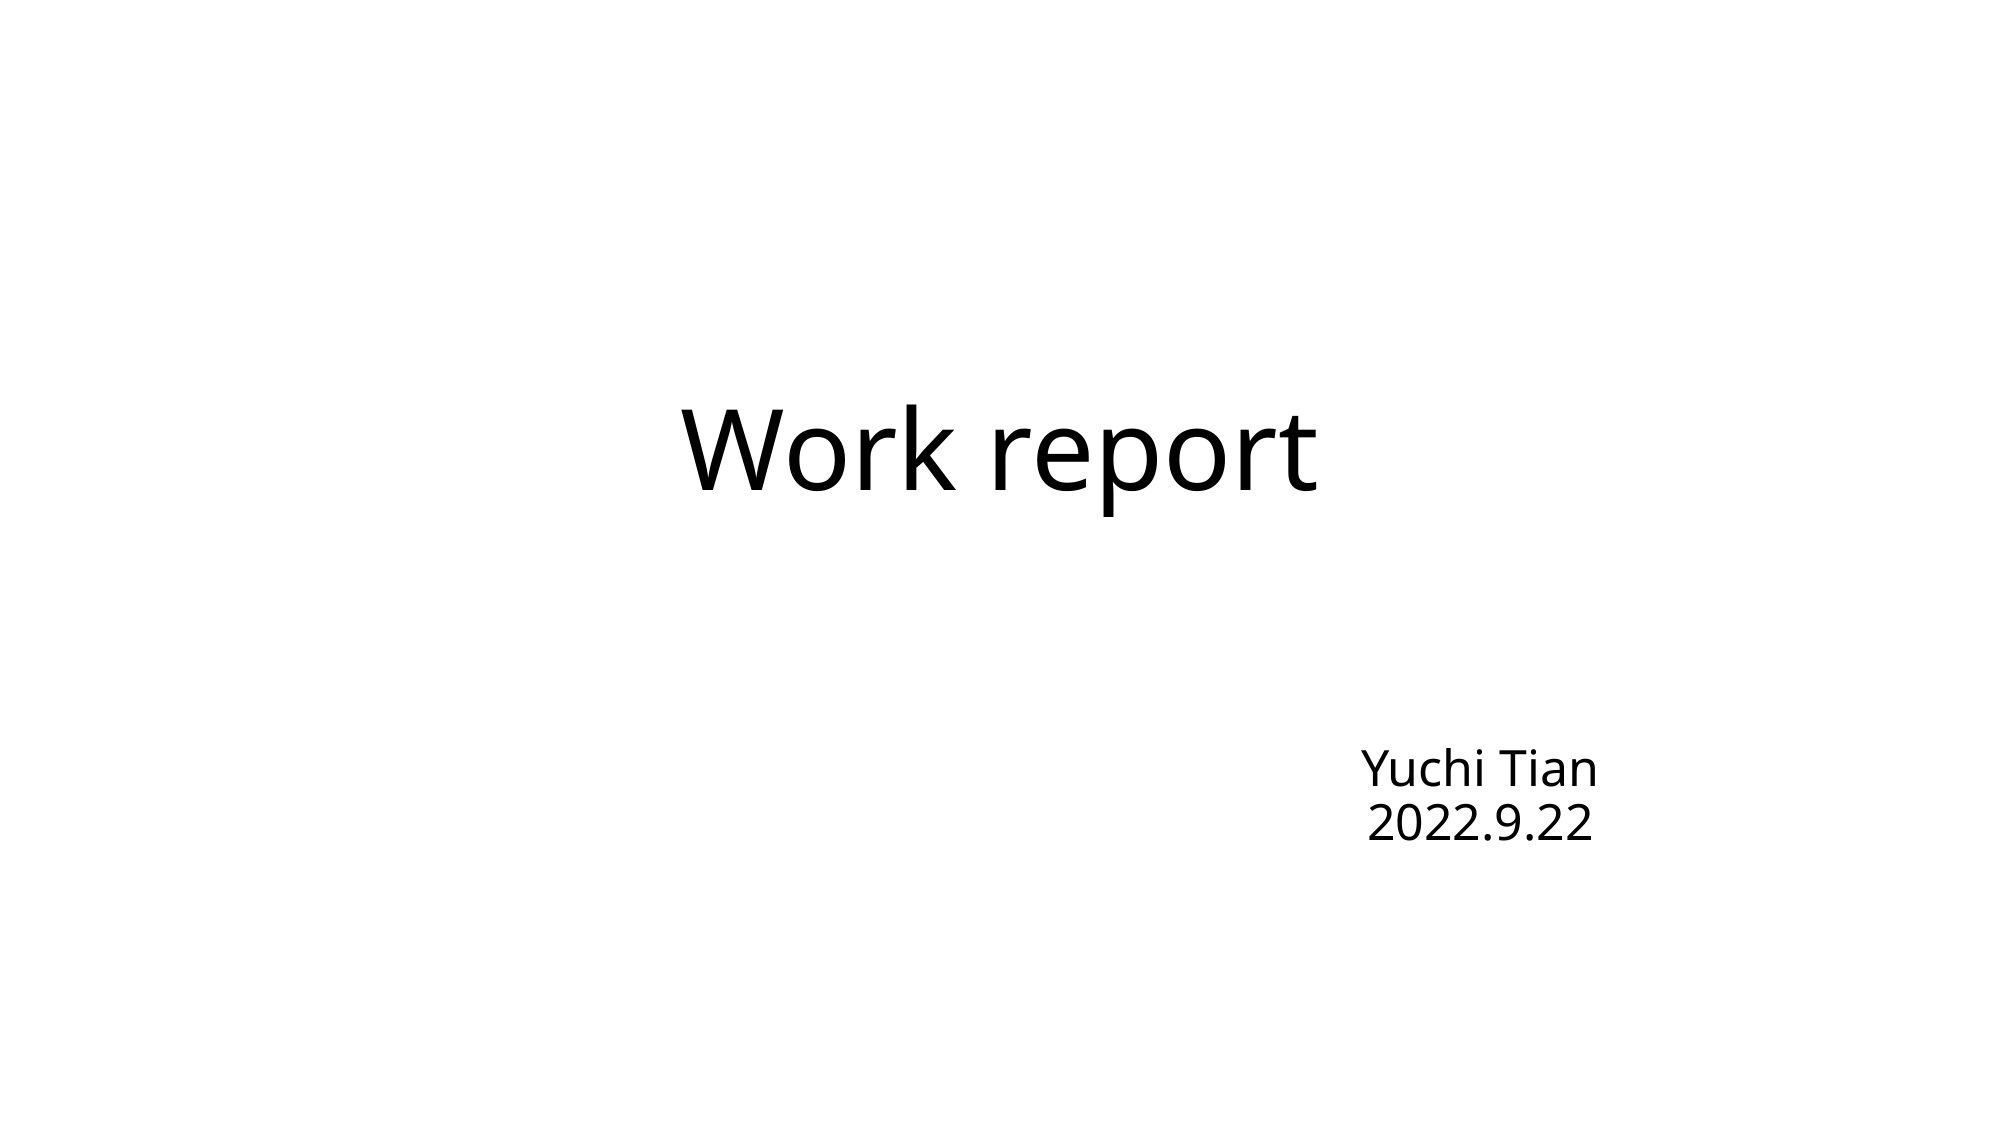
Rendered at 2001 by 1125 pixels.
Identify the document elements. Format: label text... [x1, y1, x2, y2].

text_box Yuchi Tian 2022.9.22 [1169, 688, 1792, 906]
title Work report [137, 345, 1863, 563]
